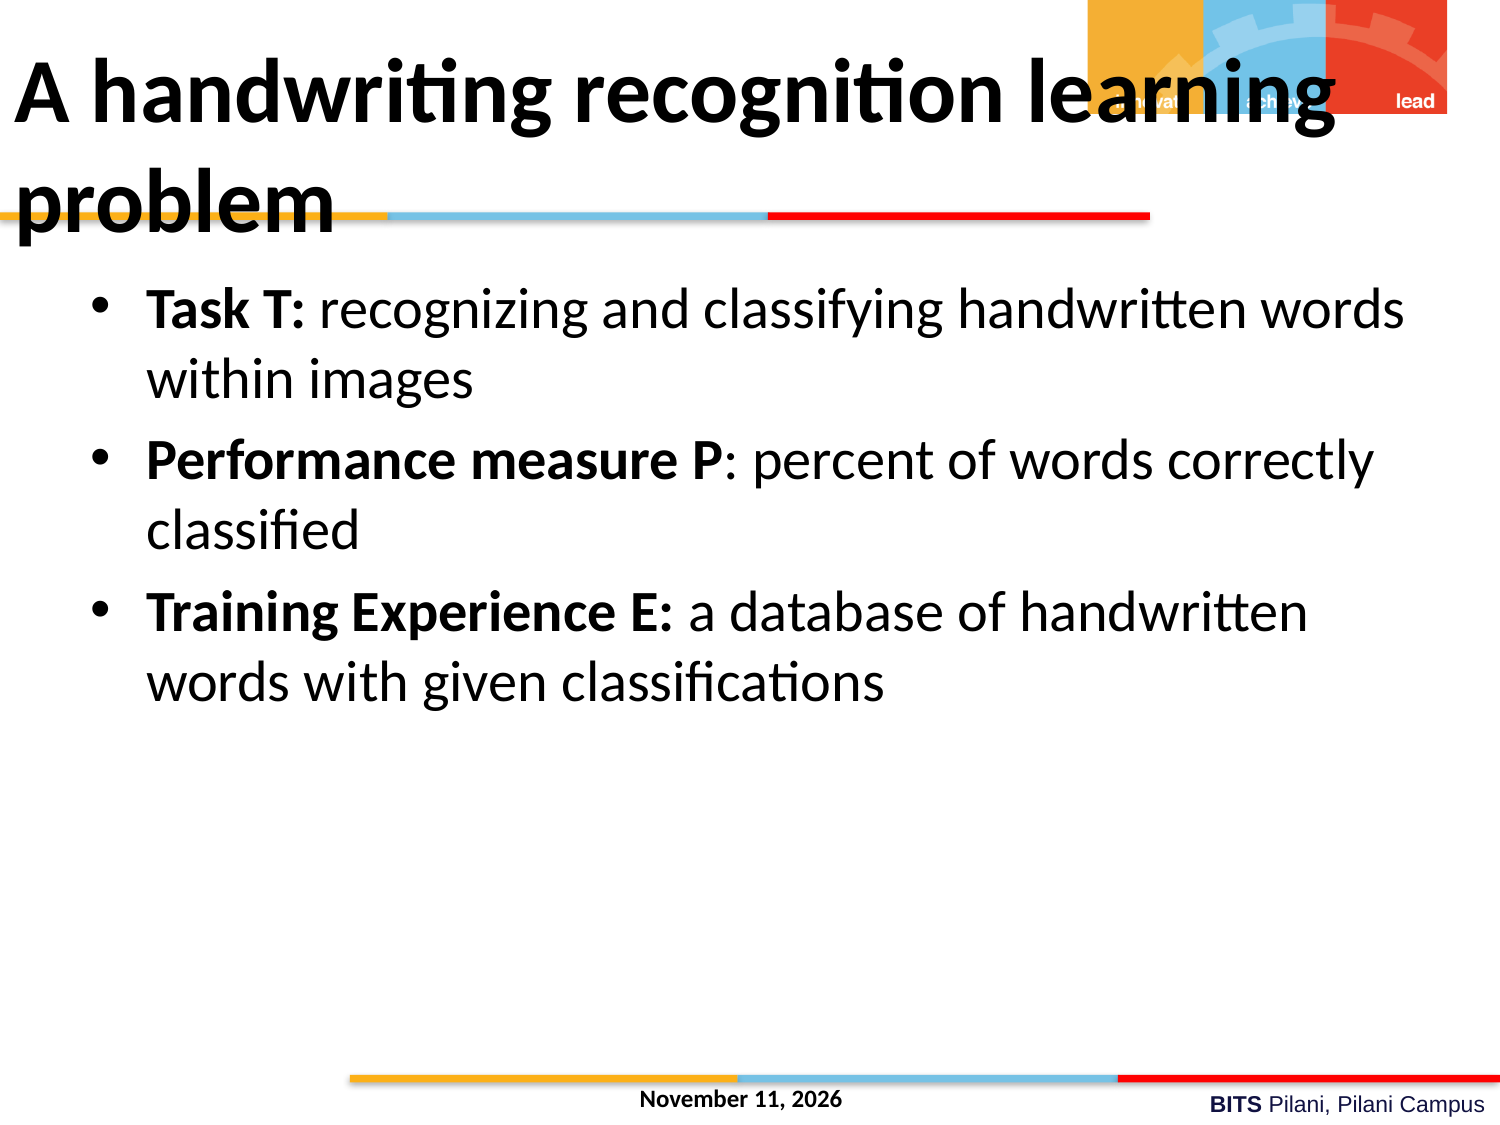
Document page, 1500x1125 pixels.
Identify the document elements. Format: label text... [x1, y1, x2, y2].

list Task T: recognizing and classifying handwritten words within images Performance measure P: percent of words correctly classified Training Experience E: a database of handwritten words with given classifications [75, 262, 1425, 938]
title A handwriting recognition learning problem [0, 23, 1500, 258]
text_box 14 November 2021 [624, 1074, 925, 1121]
picture [1087, 0, 1448, 23]
